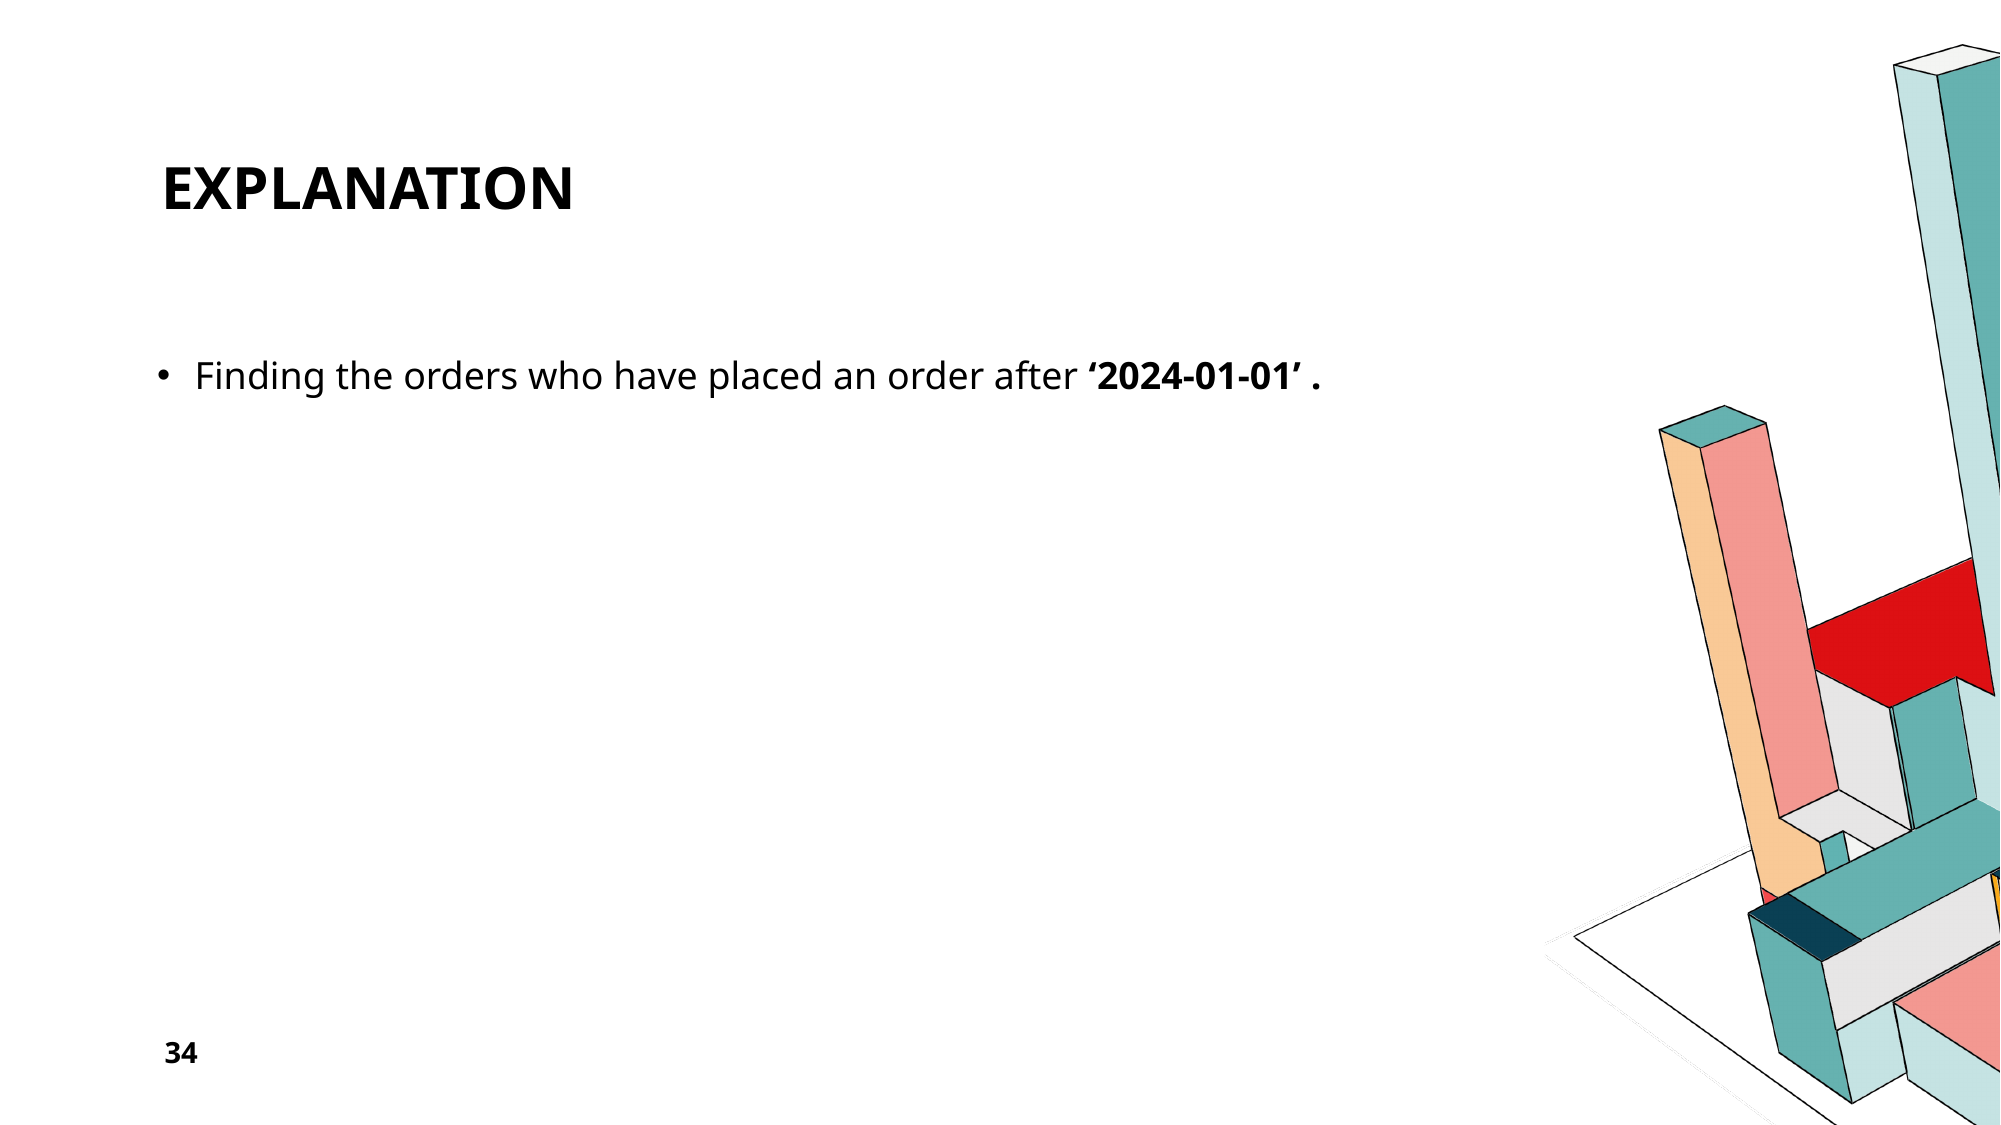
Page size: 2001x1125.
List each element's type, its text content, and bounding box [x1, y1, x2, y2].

list Finding the orders who have placed an order after ‘2024-01-01’ . [142, 339, 1508, 913]
title EXPLANATION [146, 11, 1508, 230]
slide_number 34 [149, 1024, 588, 1085]
picture [1544, 43, 2000, 1125]
